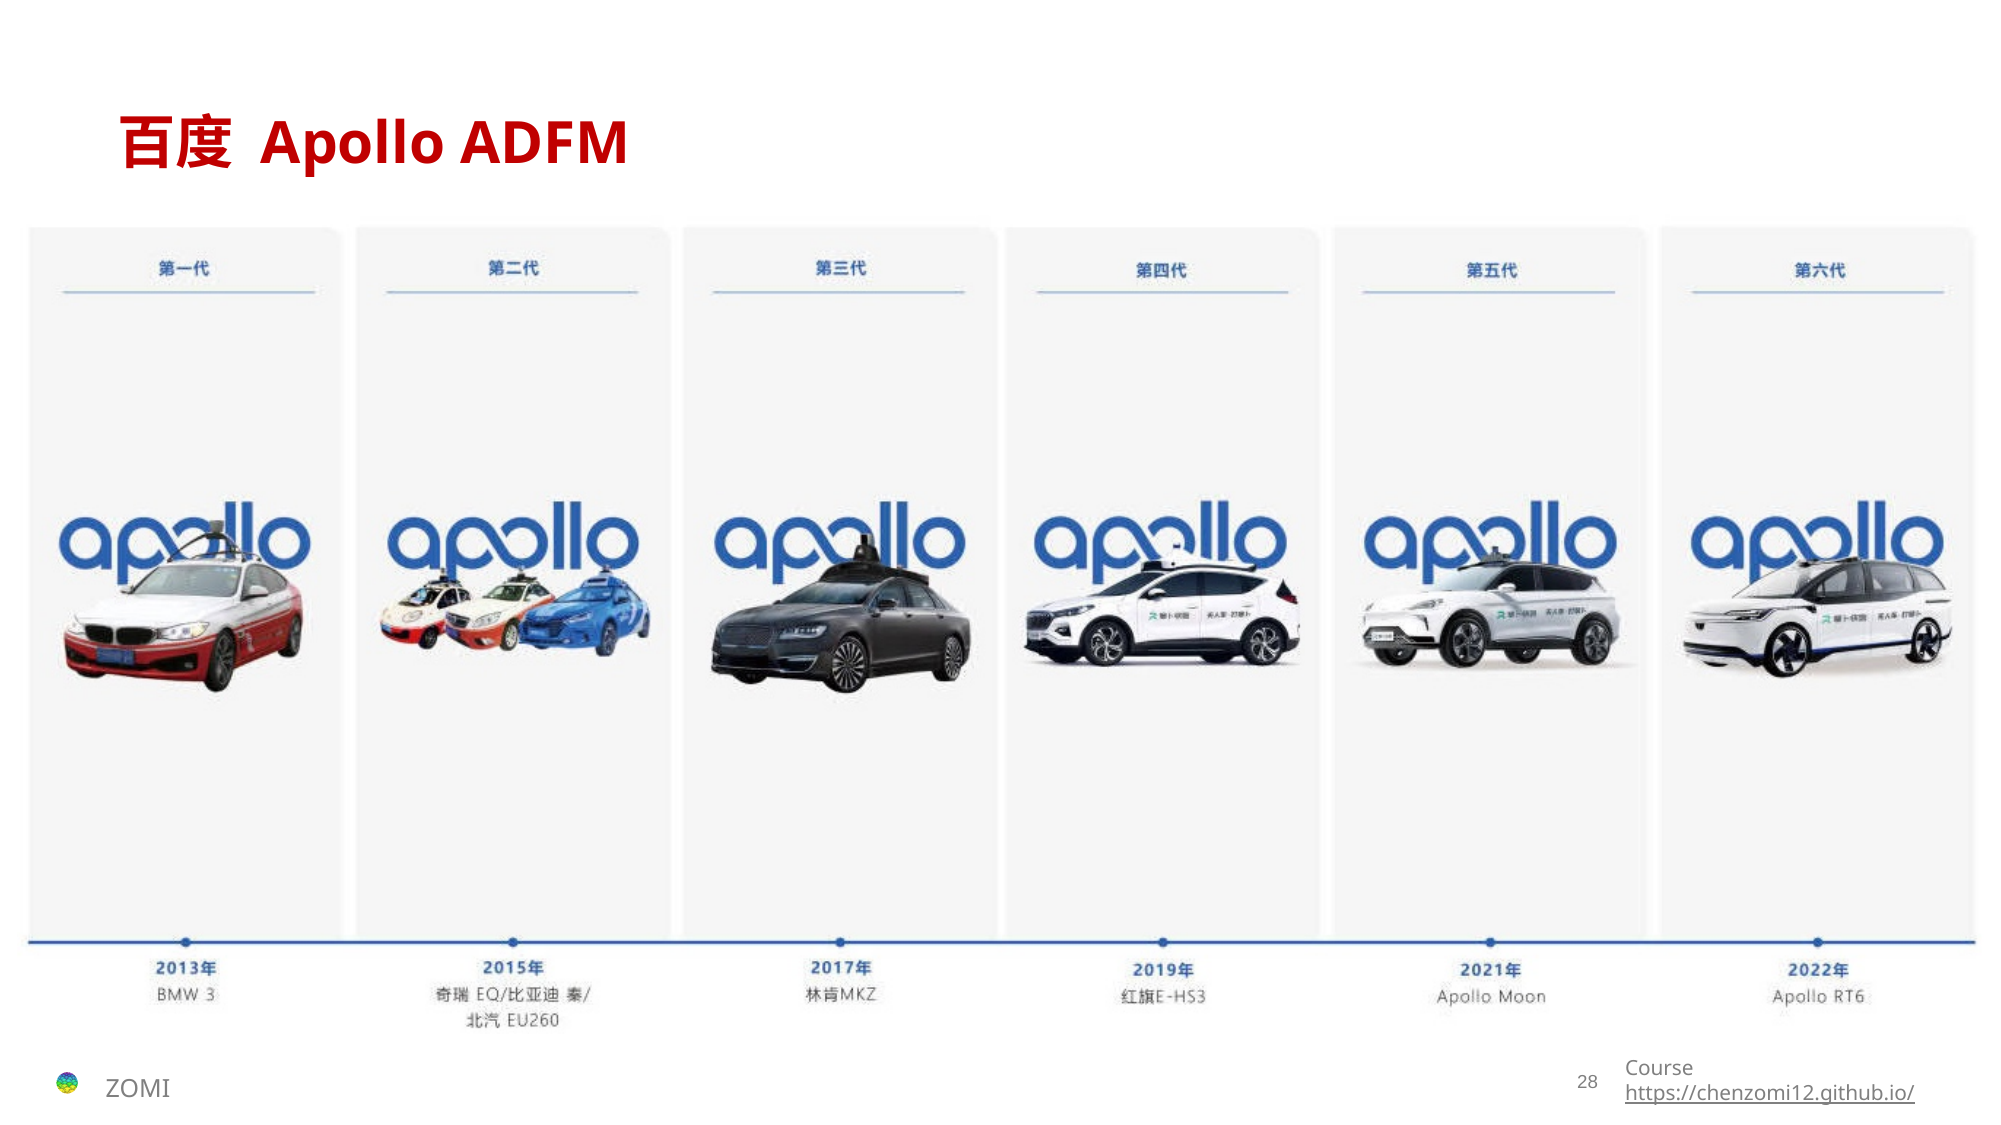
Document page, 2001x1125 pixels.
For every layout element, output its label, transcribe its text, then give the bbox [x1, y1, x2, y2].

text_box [16, 213, 1987, 1034]
picture [57, 1073, 77, 1093]
title 百度 Apollo ADFM [102, 91, 1901, 189]
